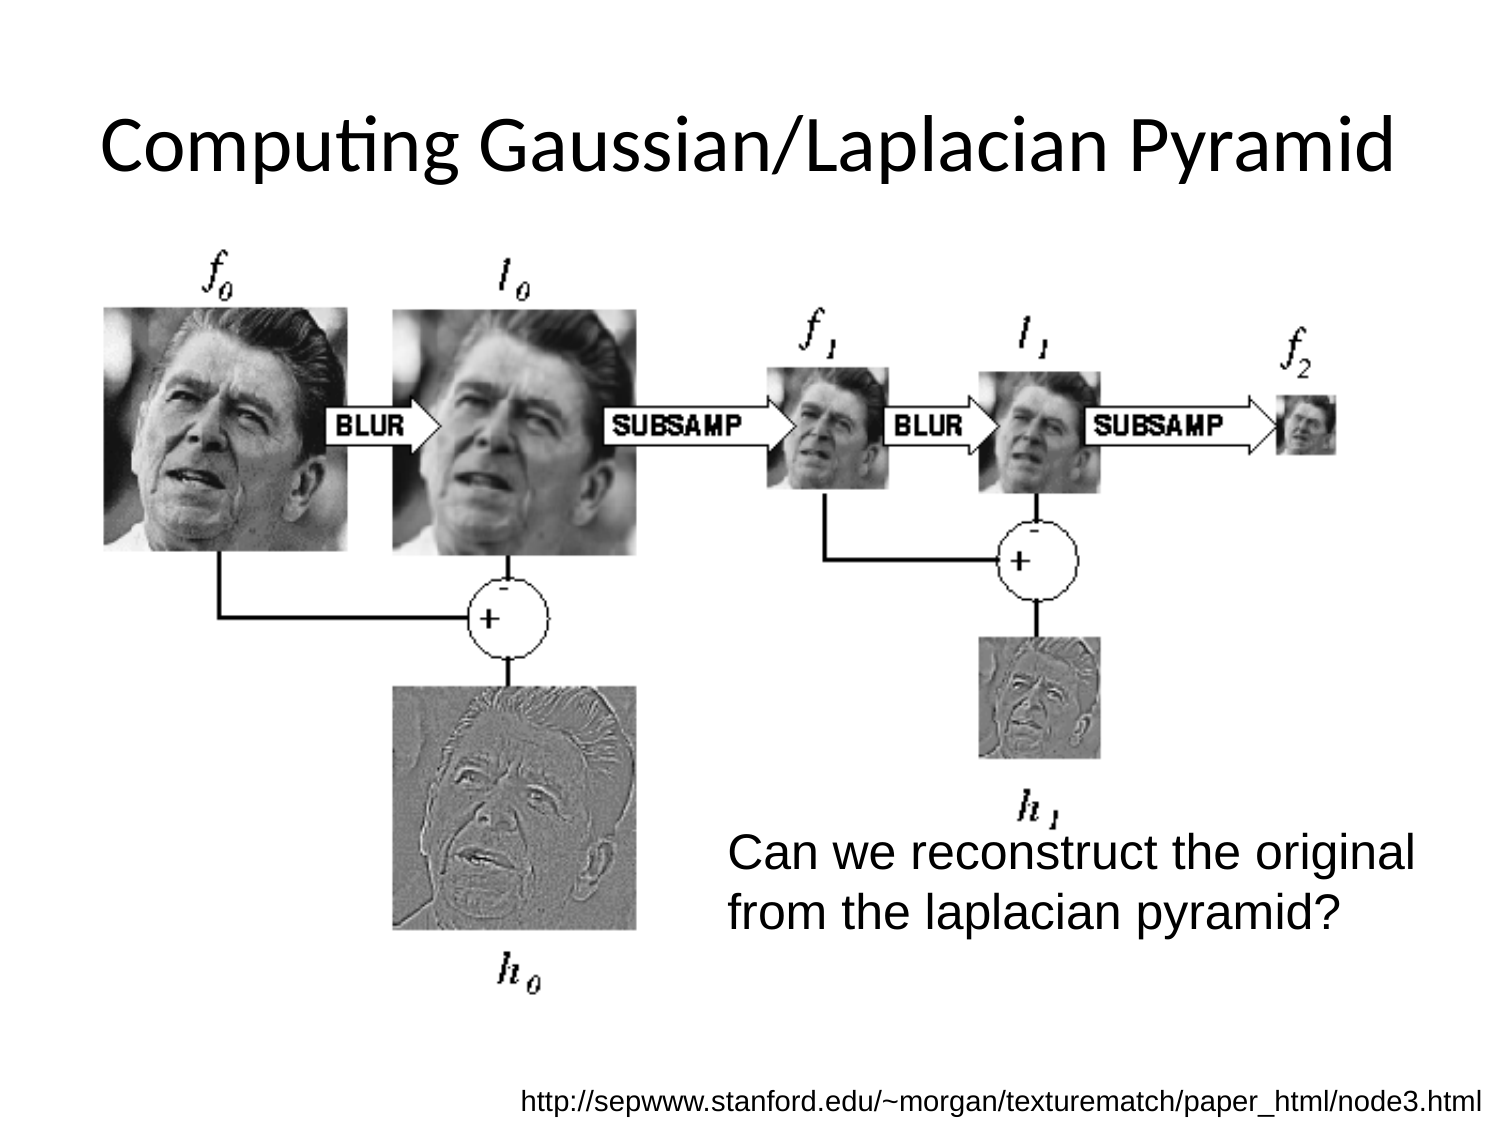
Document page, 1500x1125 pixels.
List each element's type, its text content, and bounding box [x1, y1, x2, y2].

picture [99, 237, 1384, 1026]
text_box Can we reconstruct the original from the laplacian pyramid? [1389, 812, 1450, 948]
text_box http://sepwww.stanford.edu/~morgan/texturematch/paper_html/node3.html [505, 1074, 1499, 1125]
title Computing Gaussian/Laplacian Pyramid [75, 45, 1425, 233]
